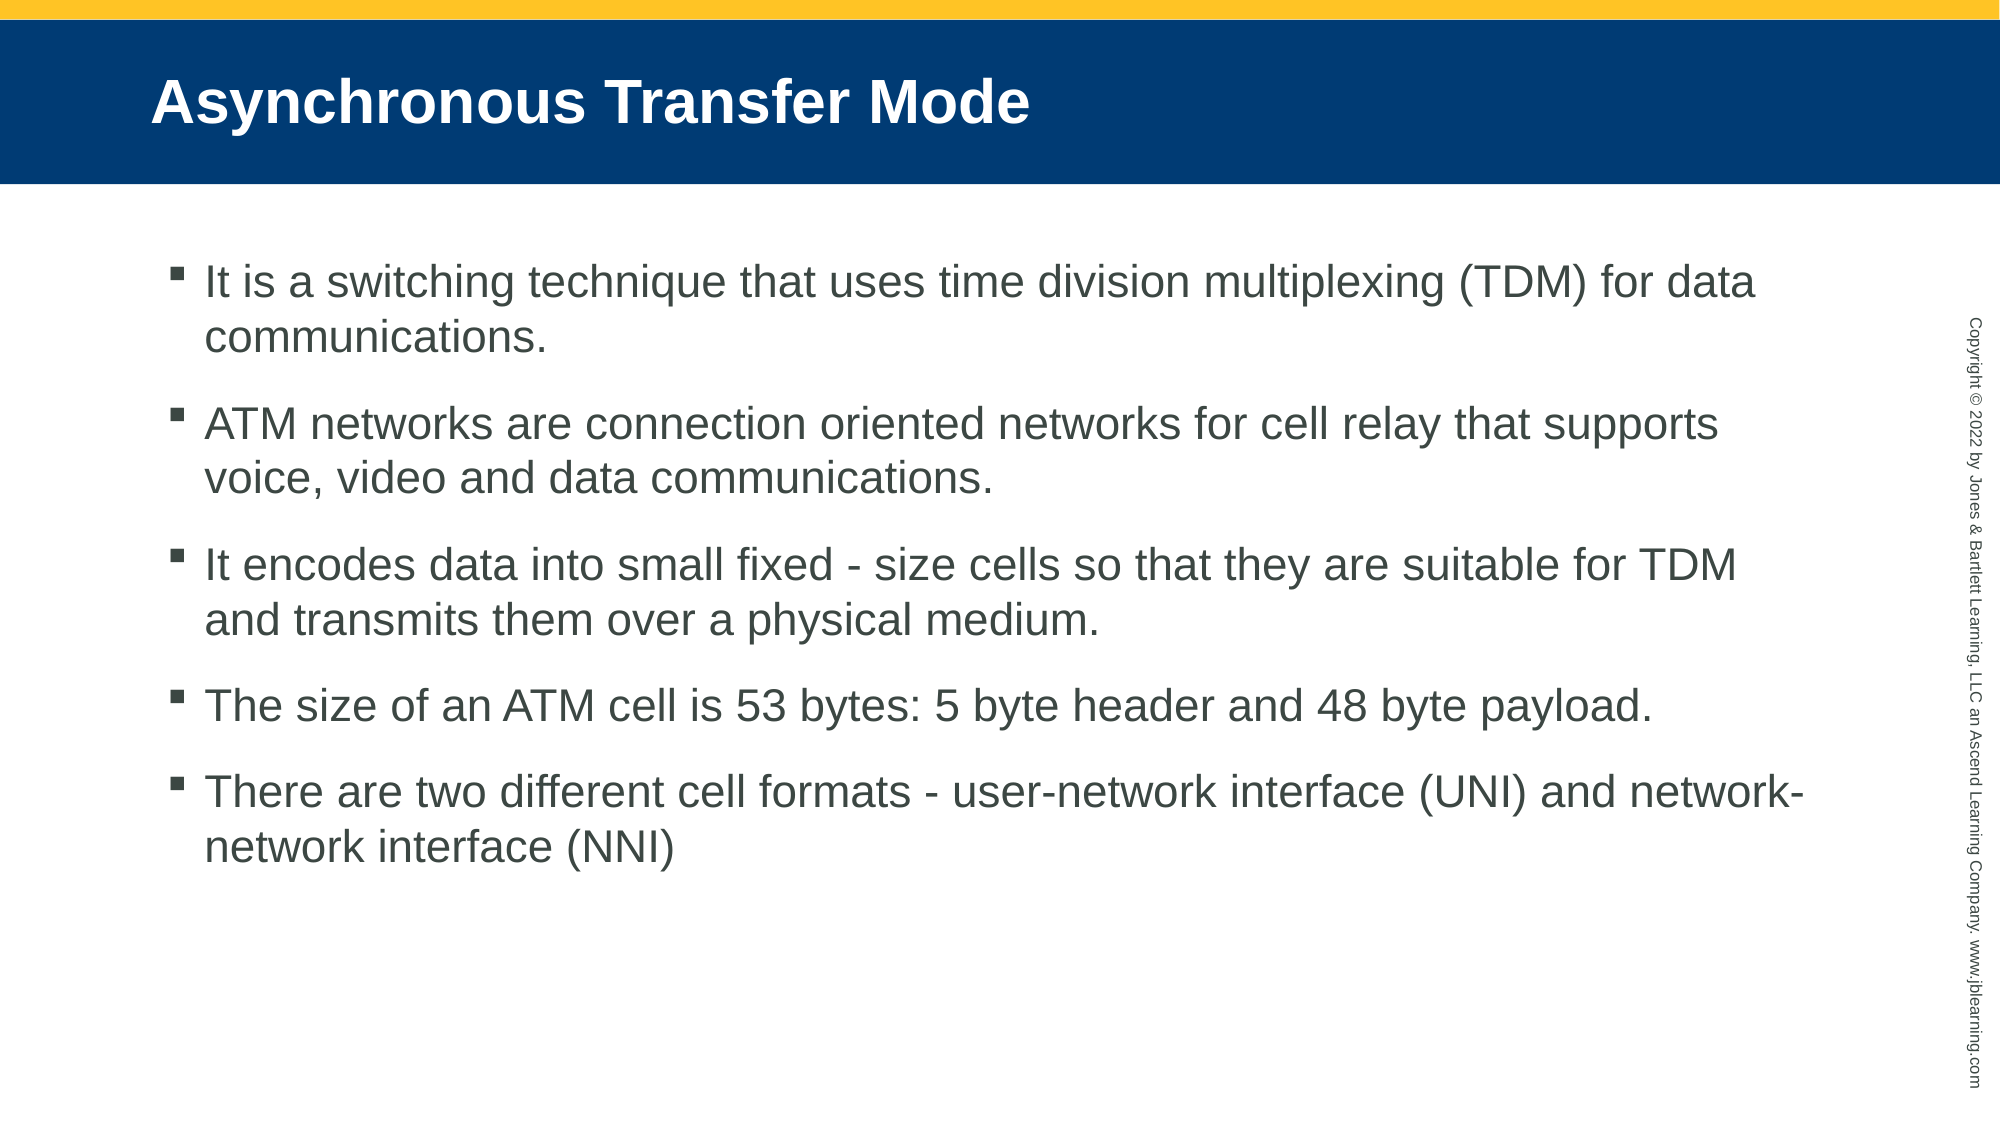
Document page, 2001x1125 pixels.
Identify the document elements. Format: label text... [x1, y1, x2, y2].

title Asynchronous Transfer Mode [0, 19, 2000, 185]
list It is a switching technique that uses time division multiplexing (TDM) for data communications. ATM networks are connection oriented networks for cell relay that supports voice, video and data communications. It encodes data into small fixed - size cells so that they are suitable for TDM and transmits them over a physical medium. The size of an ATM cell is 53 bytes: 5 byte header and 48 byte payload. There are two different cell formats - user-network interface (UNI) and network-network interface (NNI) [151, 244, 1840, 1016]
